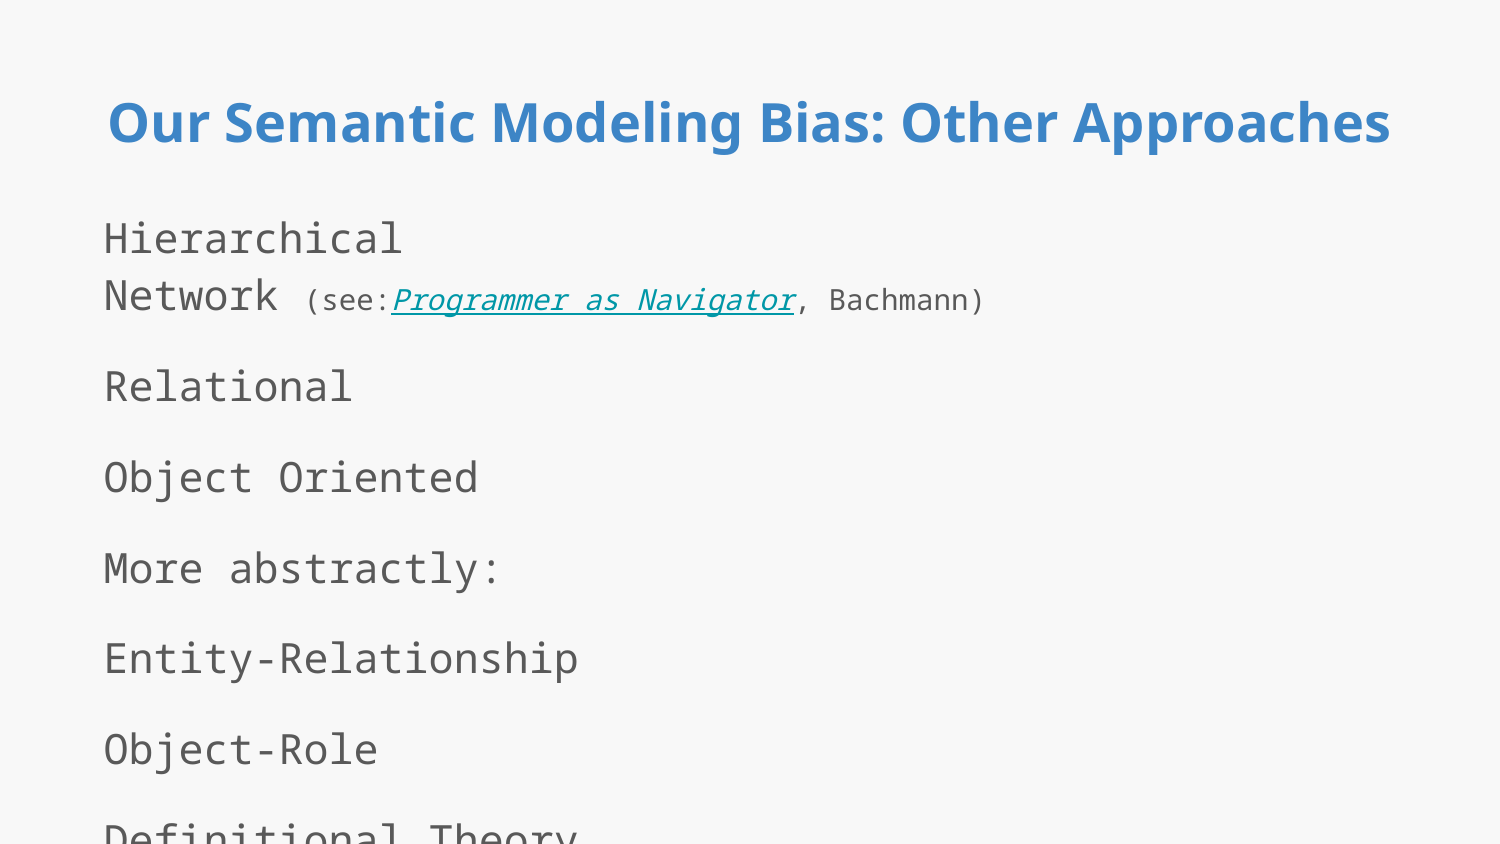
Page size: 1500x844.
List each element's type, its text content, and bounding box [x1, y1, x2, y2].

list Hierarchical Network (see:Programmer as Navigator, Bachmann) Relational Object Oriented More abstractly: Entity-Relationship Object-Role Definitional Theory [51, 189, 1449, 750]
title Our Semantic Modeling Bias: Other Approaches [51, 72, 1449, 167]
